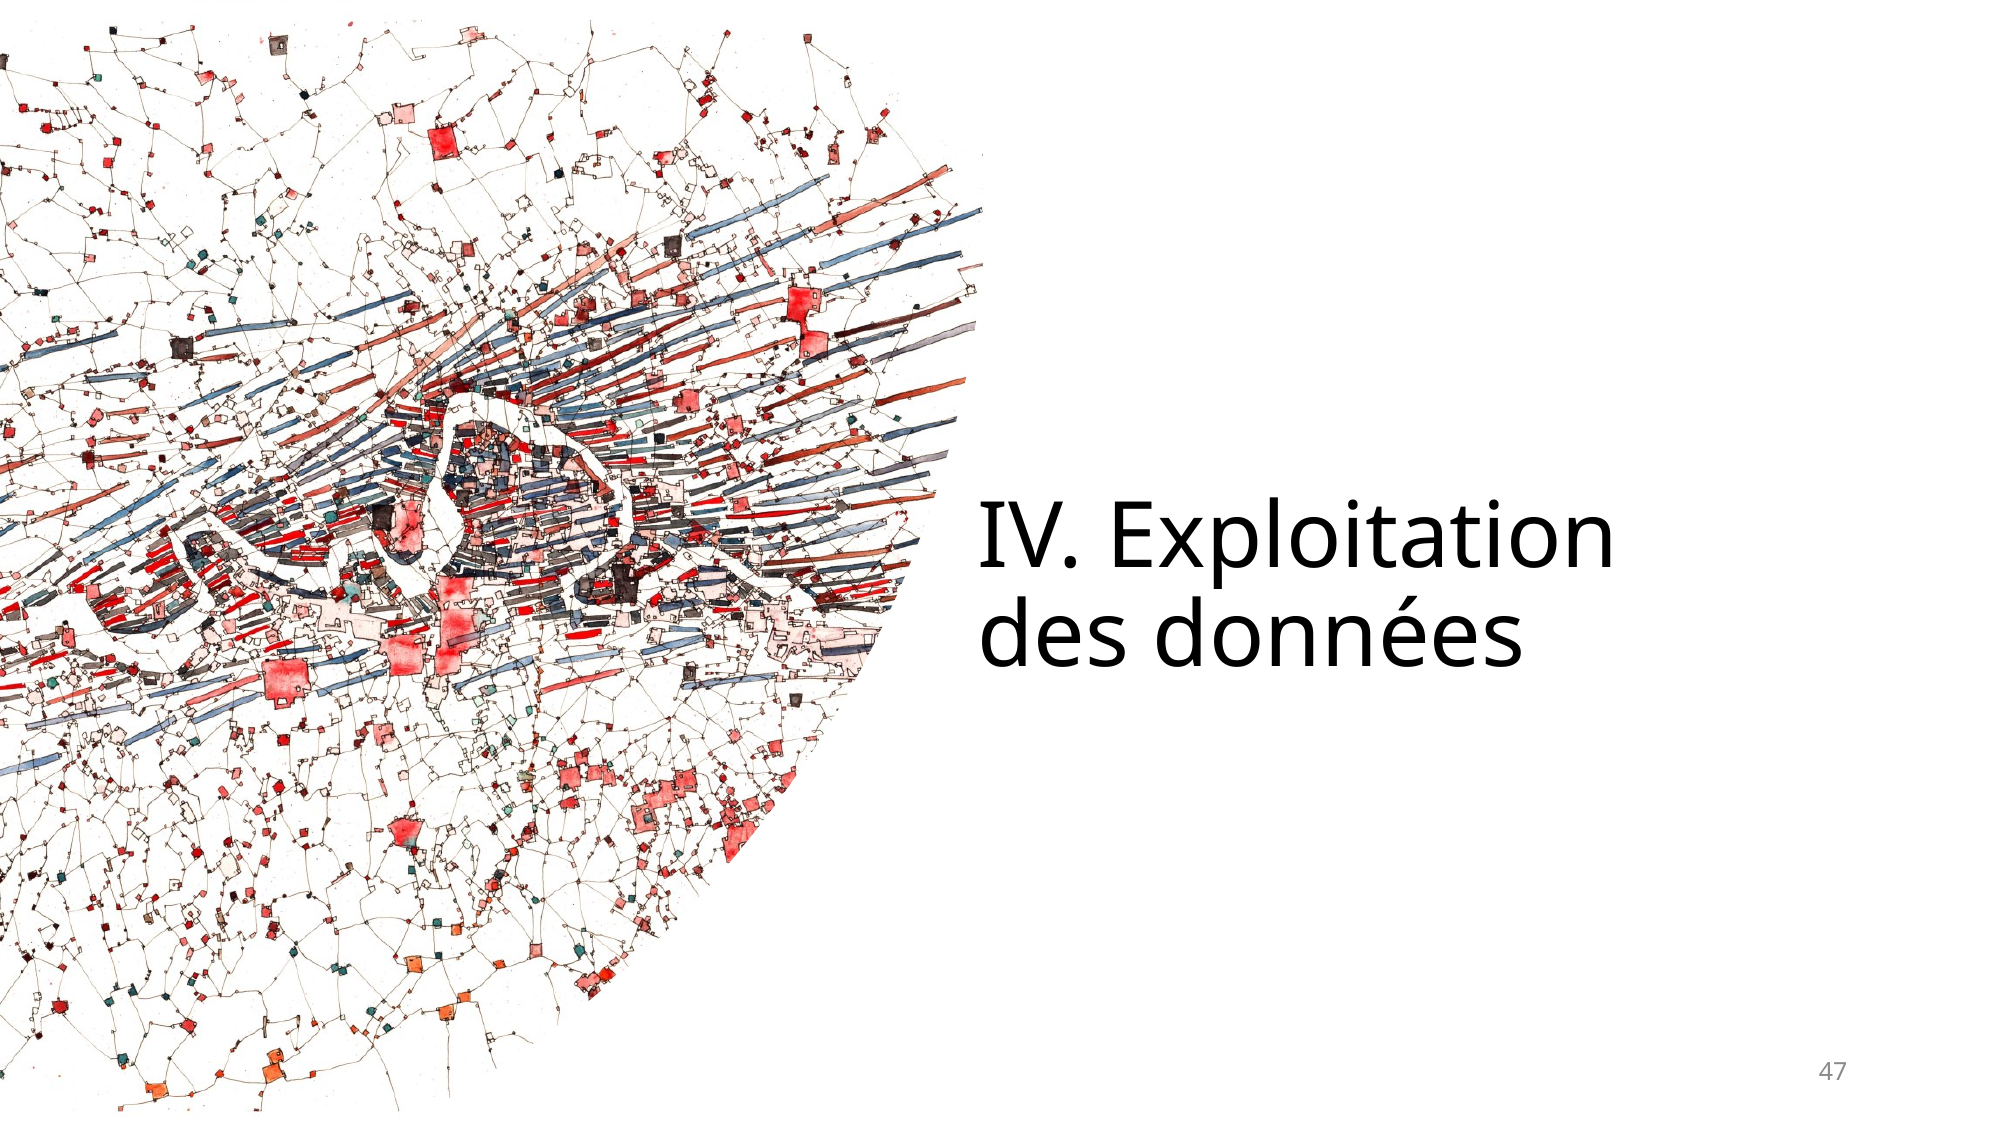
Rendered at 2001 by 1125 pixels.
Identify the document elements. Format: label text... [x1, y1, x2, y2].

picture [0, 0, 989, 1125]
title IV. Exploitation des données [989, 456, 1712, 694]
slide_number 47 [1412, 1042, 1863, 1103]
